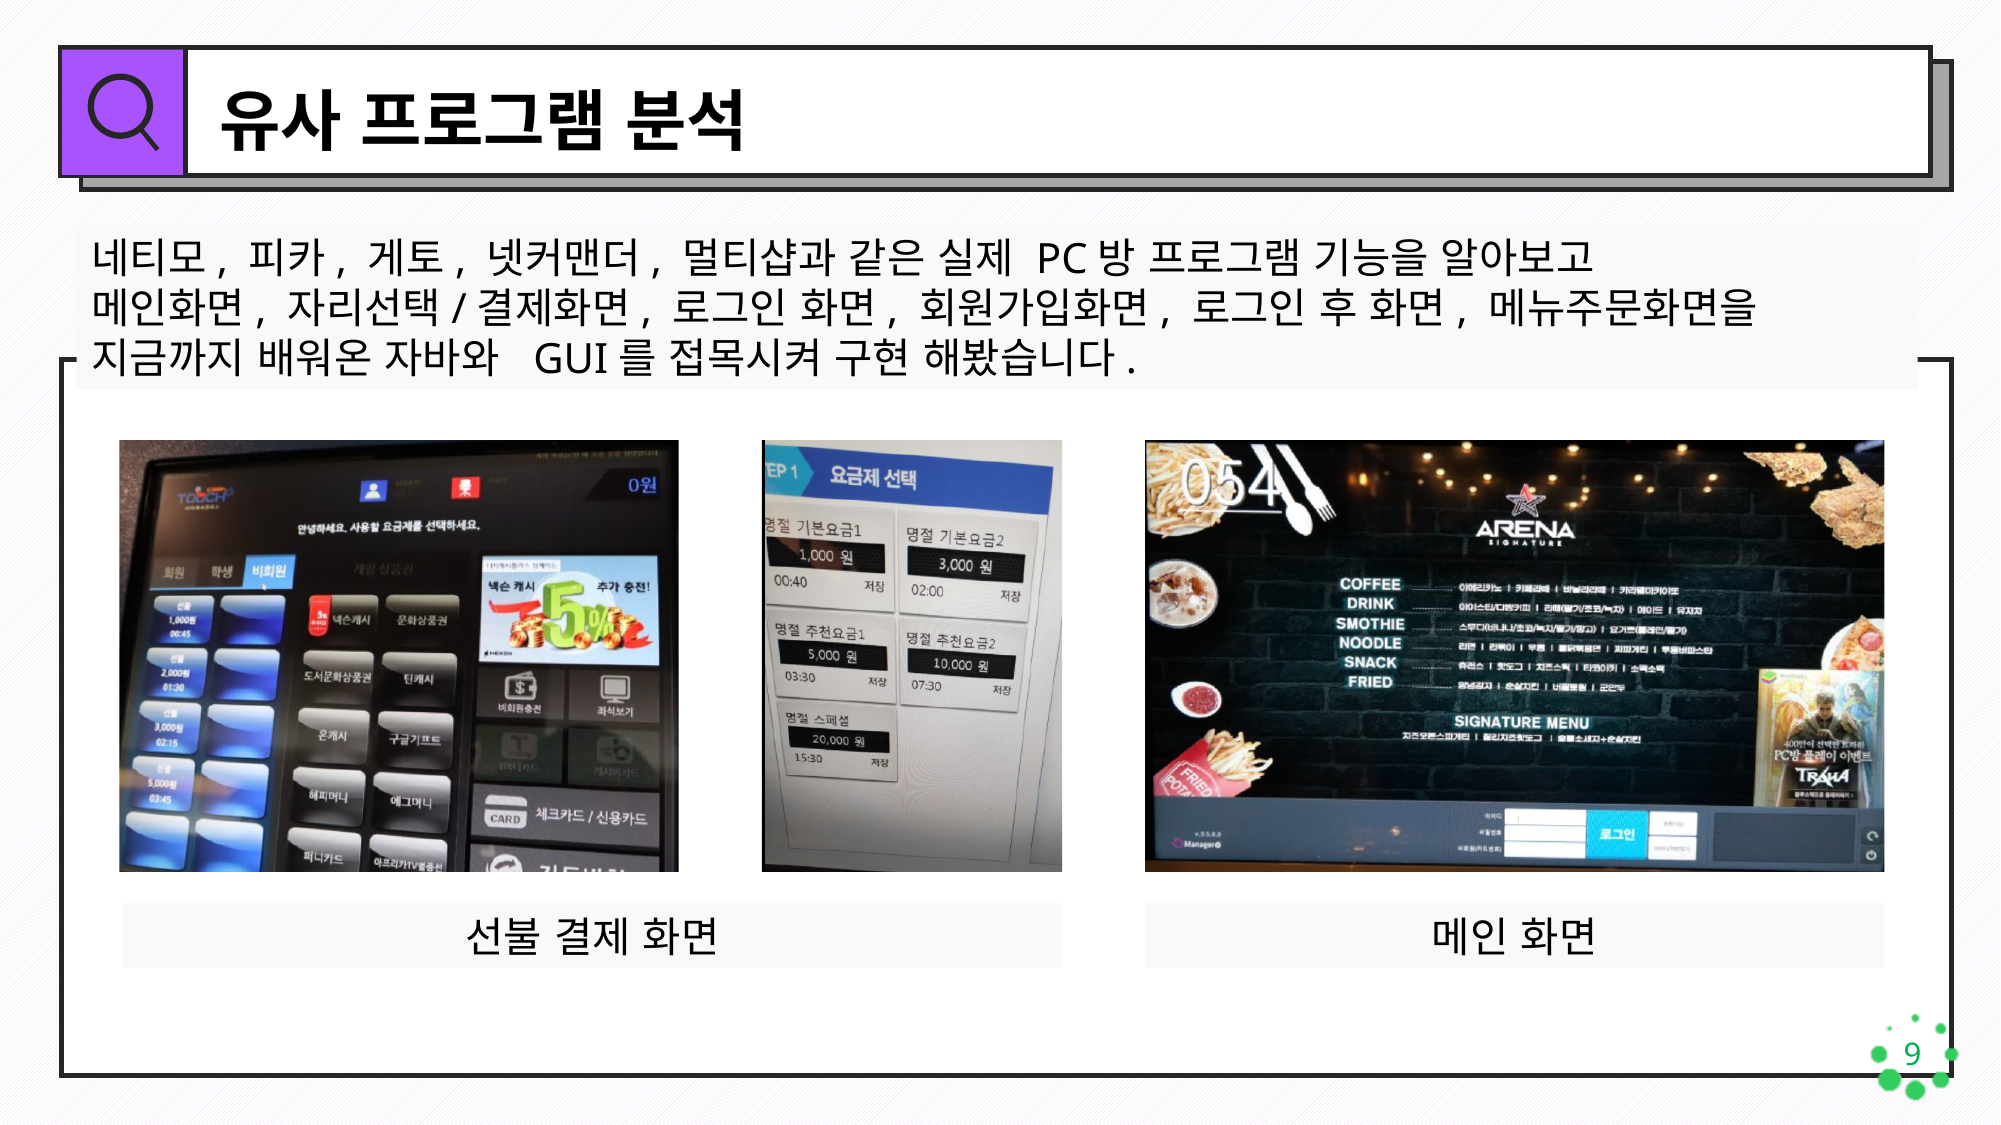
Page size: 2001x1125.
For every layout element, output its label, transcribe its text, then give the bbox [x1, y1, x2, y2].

text_box [80, 61, 1952, 190]
text_box [61, 358, 1952, 1076]
text_box 선불 결제 화면 [123, 903, 1062, 968]
picture [1145, 440, 1885, 872]
text_box 네티모, 피카, 게토, 넷커맨더, 멀티샵과 같은 실제 PC방 프로그램 기능을 알아보고 메인화면, 자리선택/결제화면, 로그인 화면, 회원가입화면, 로그인 후 화면, 메뉴주문화면을 지금까지 배워온 자바와 GUI를 접목시켜 구현 해봤습니다. [76, 224, 1918, 390]
text_box 유사 프로그램 분석 [204, 71, 1249, 167]
text_box [61, 49, 183, 176]
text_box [138, 126, 158, 150]
picture [1840, 987, 2000, 1125]
text_box [59, 47, 1932, 177]
picture [761, 440, 1063, 872]
text_box 메인 화면 [1145, 903, 1885, 968]
picture [119, 440, 679, 872]
text_box [89, 75, 151, 137]
